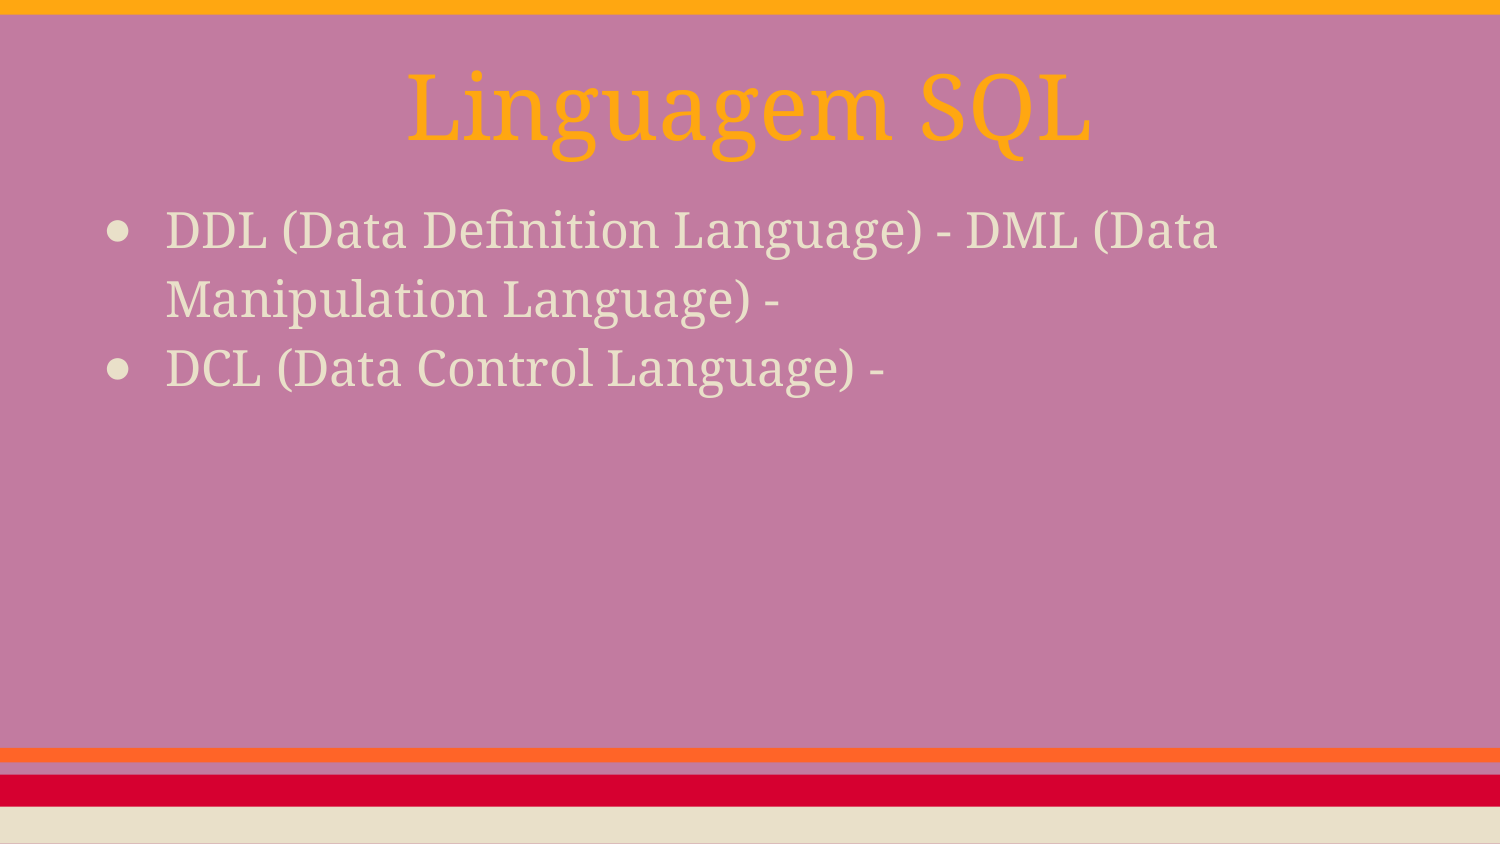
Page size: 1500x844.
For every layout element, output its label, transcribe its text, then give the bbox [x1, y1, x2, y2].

list DDL (Data Definition Language) - DML (Data Manipulation Language) - DCL (Data Control Language) - [75, 174, 1425, 711]
title Linguagem SQL [75, 33, 1425, 174]
